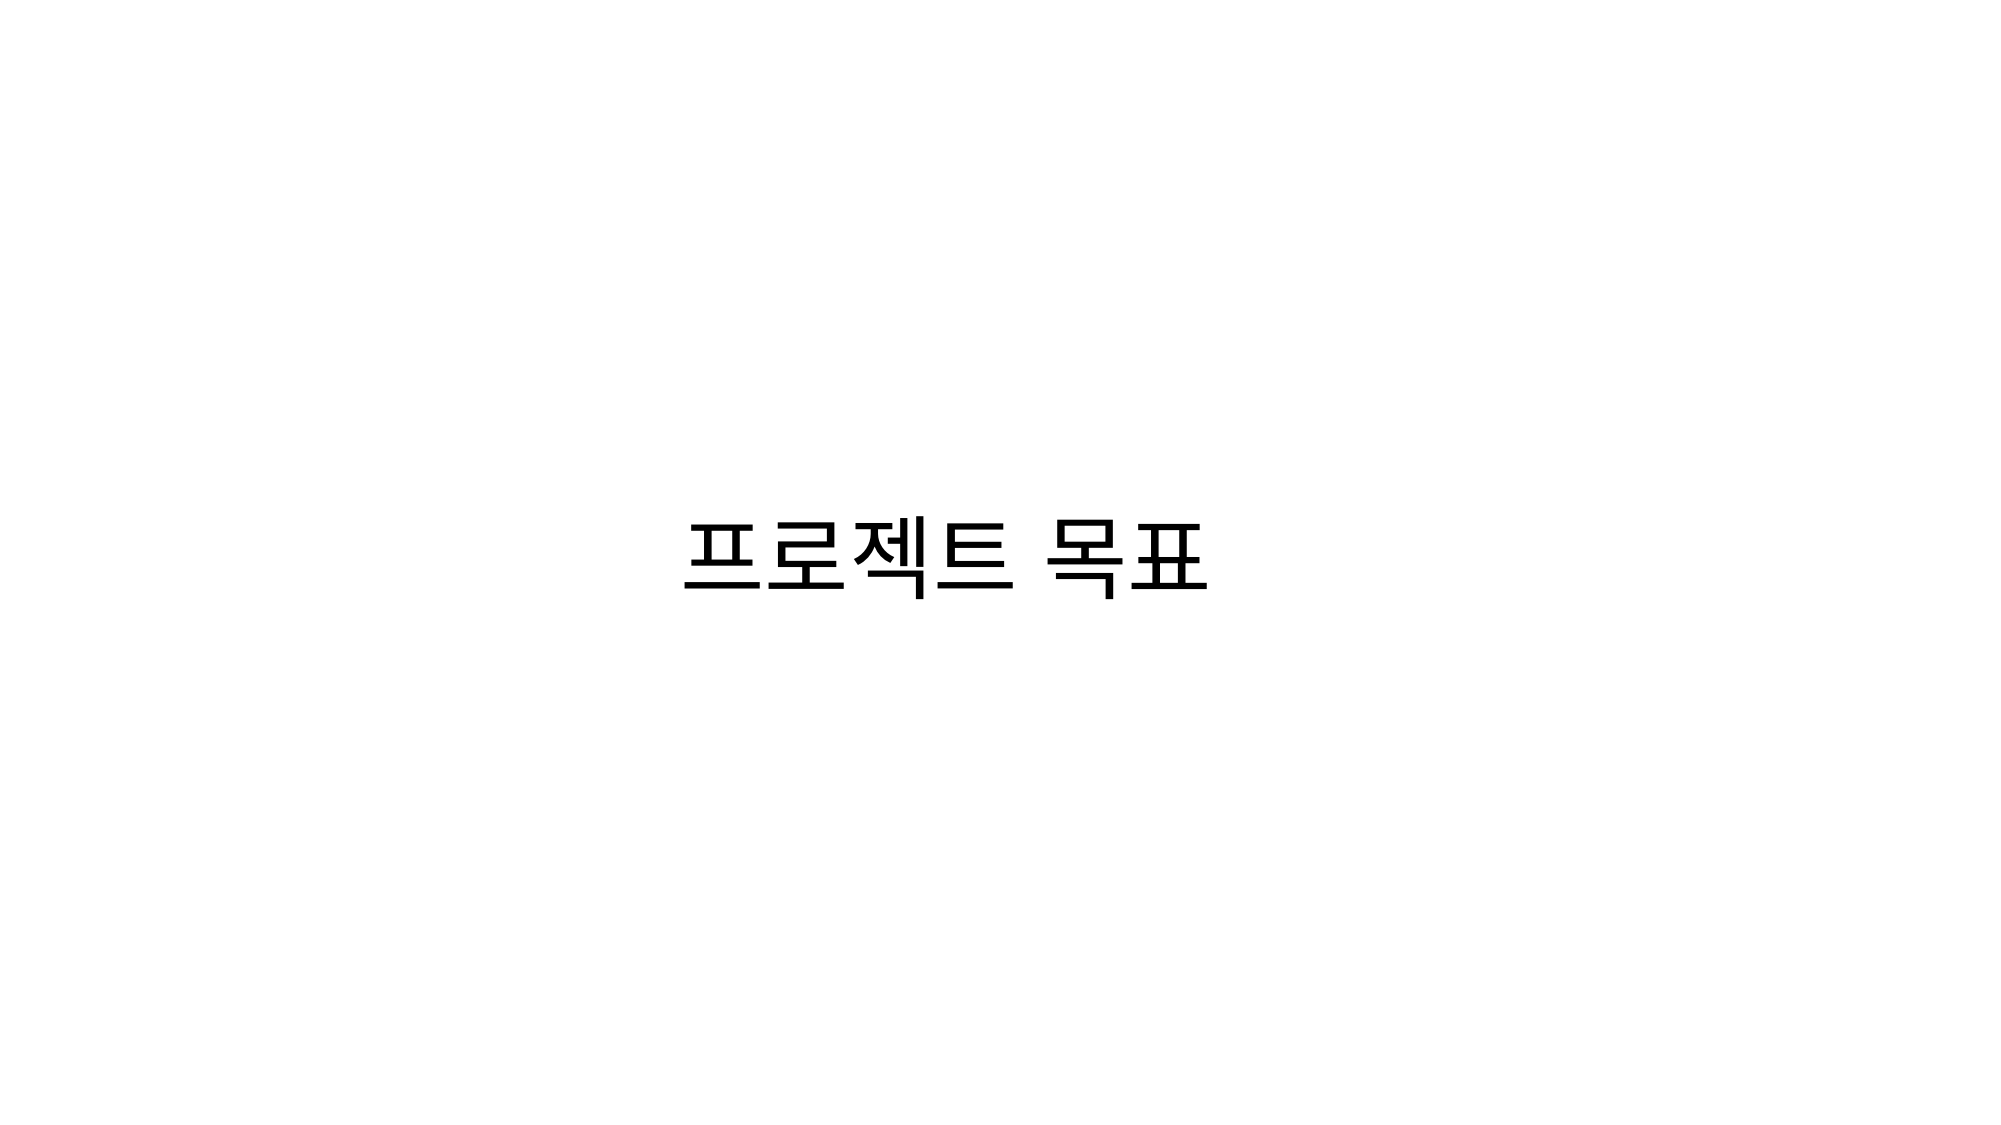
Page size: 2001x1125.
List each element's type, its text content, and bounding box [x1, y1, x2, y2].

title 프로젝트 목표 [665, 453, 1335, 672]
